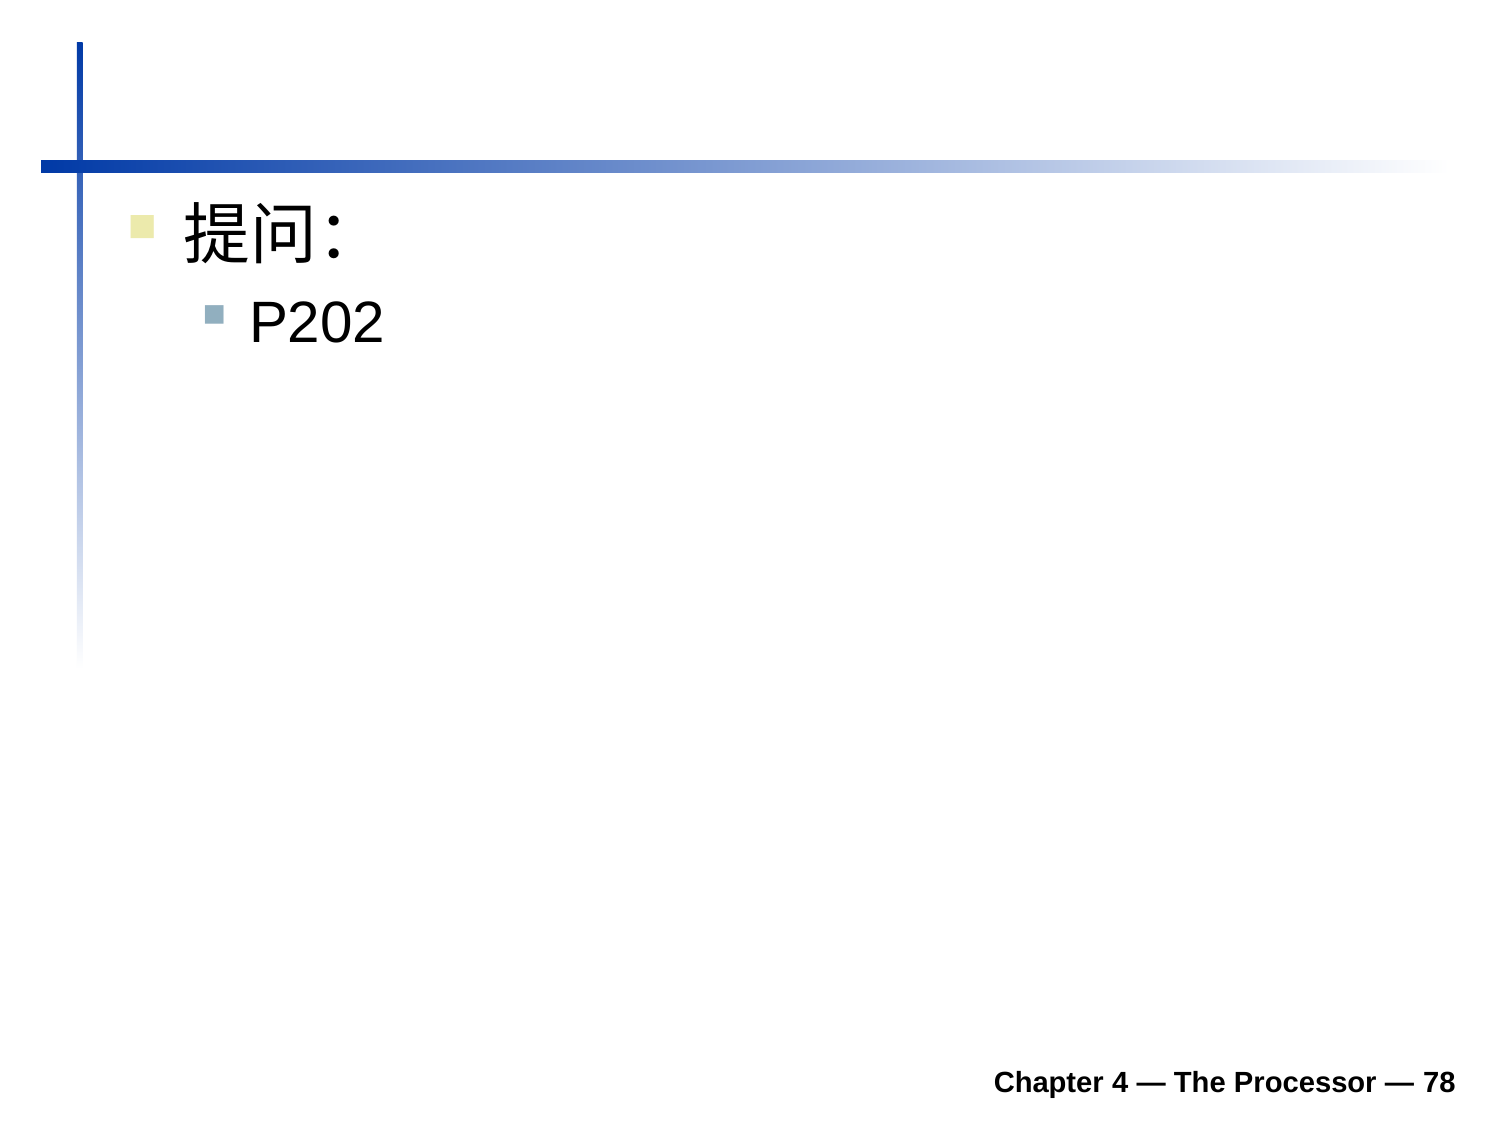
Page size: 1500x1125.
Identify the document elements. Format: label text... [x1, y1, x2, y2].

list 提问： P202 [112, 184, 1469, 1024]
footer Chapter 4 — The Processor — 78 [277, 1046, 1471, 1106]
